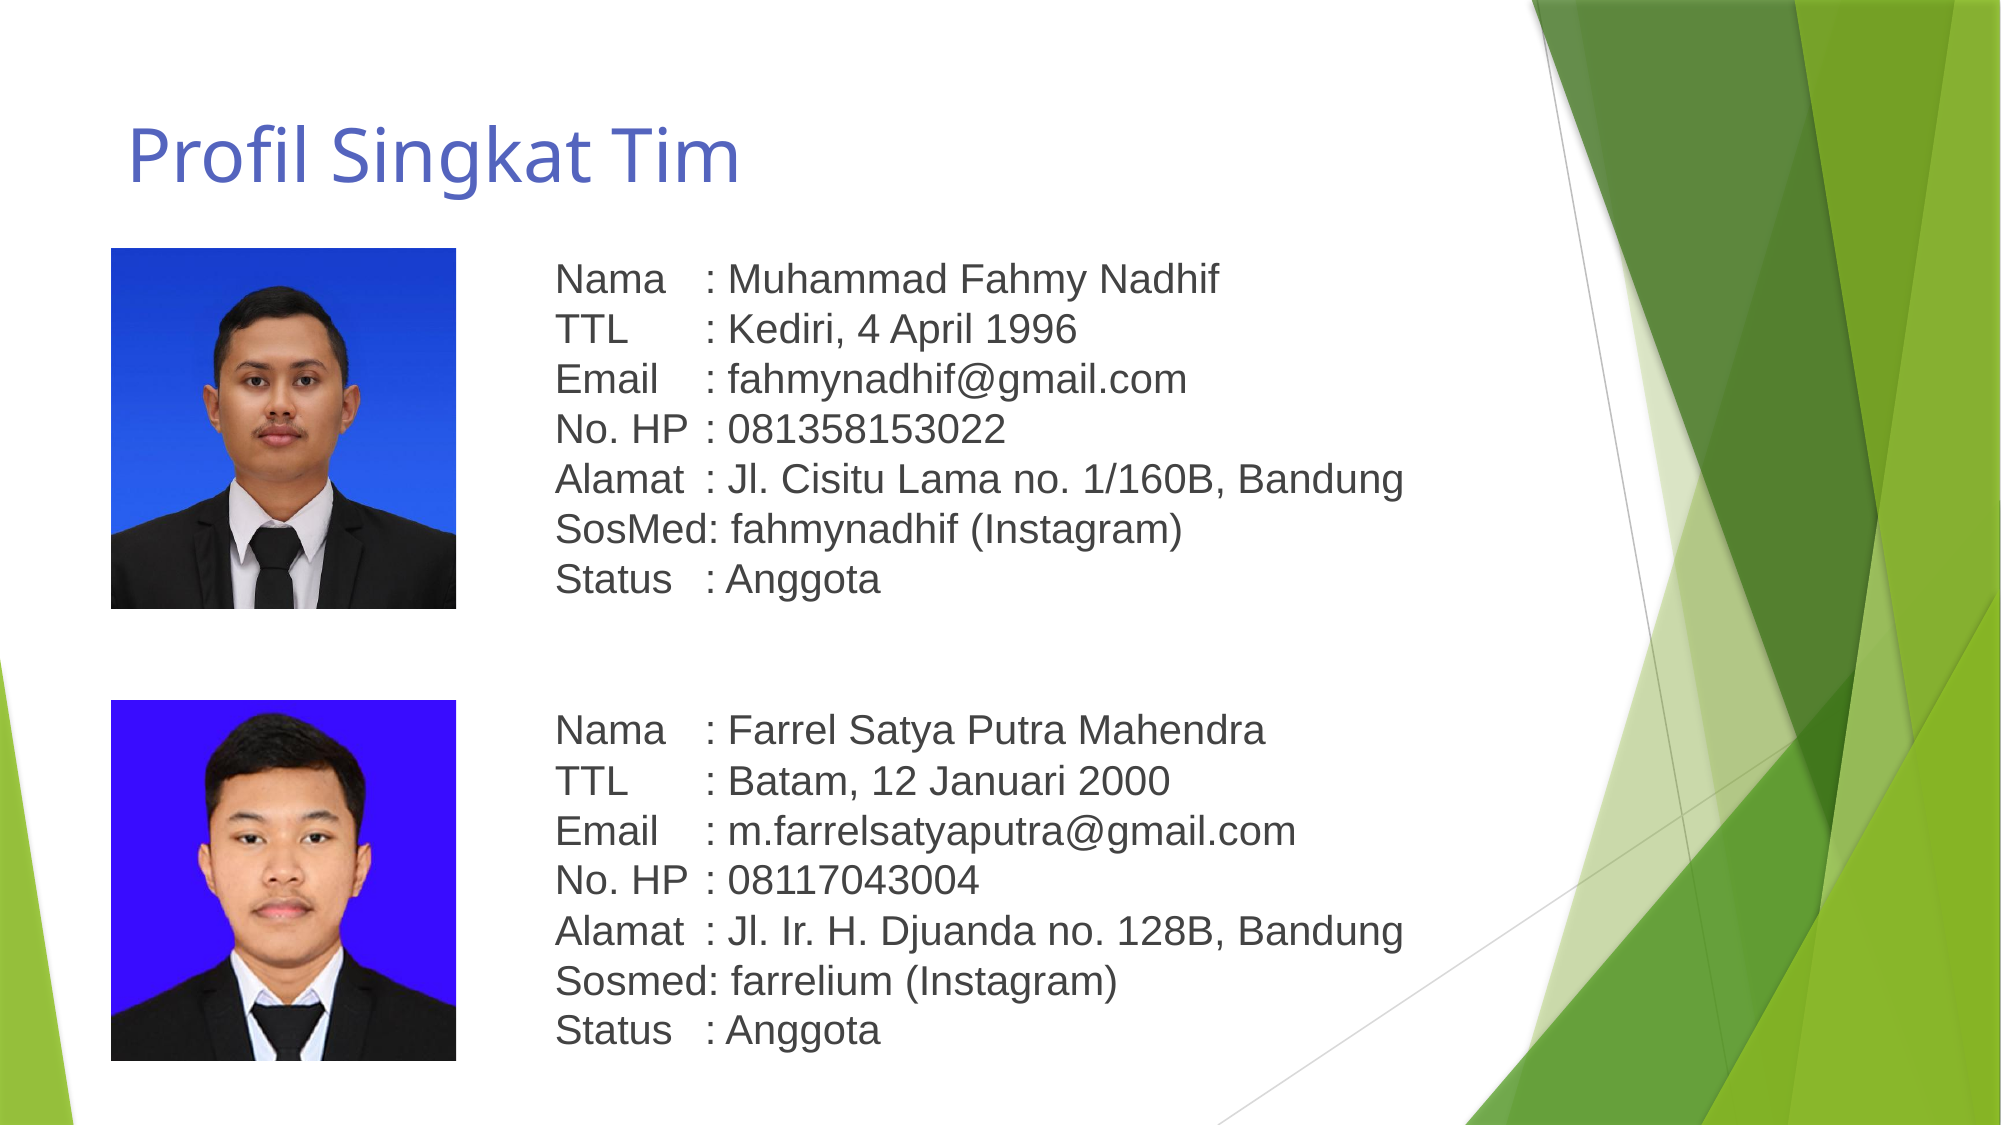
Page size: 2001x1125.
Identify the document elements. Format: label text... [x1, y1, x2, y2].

text_box Nama : Farrel Satya Putra Mahendra TTL : Batam, 12 Januari 2000 Email : m.farrelsatyaputra@gmail.com No. HP : 08117043004 Alamat : Jl. Ir. H. Djuanda no. 128B, Bandung Sosmed: farrelium (Instagram) Status : Anggota [539, 688, 1461, 1069]
picture [110, 247, 457, 609]
title Profil Singkat Tim [111, 99, 1522, 317]
text_box Nama : Muhammad Fahmy Nadhif TTL : Kediri, 4 April 1996 Email : fahmynadhif@gmail.com No. HP : 081358153022 Alamat : Jl. Cisitu Lama no. 1/160B, Bandung SosMed: fahmynadhif (Instagram) Status : Anggota [539, 236, 1461, 617]
picture [110, 699, 457, 1061]
